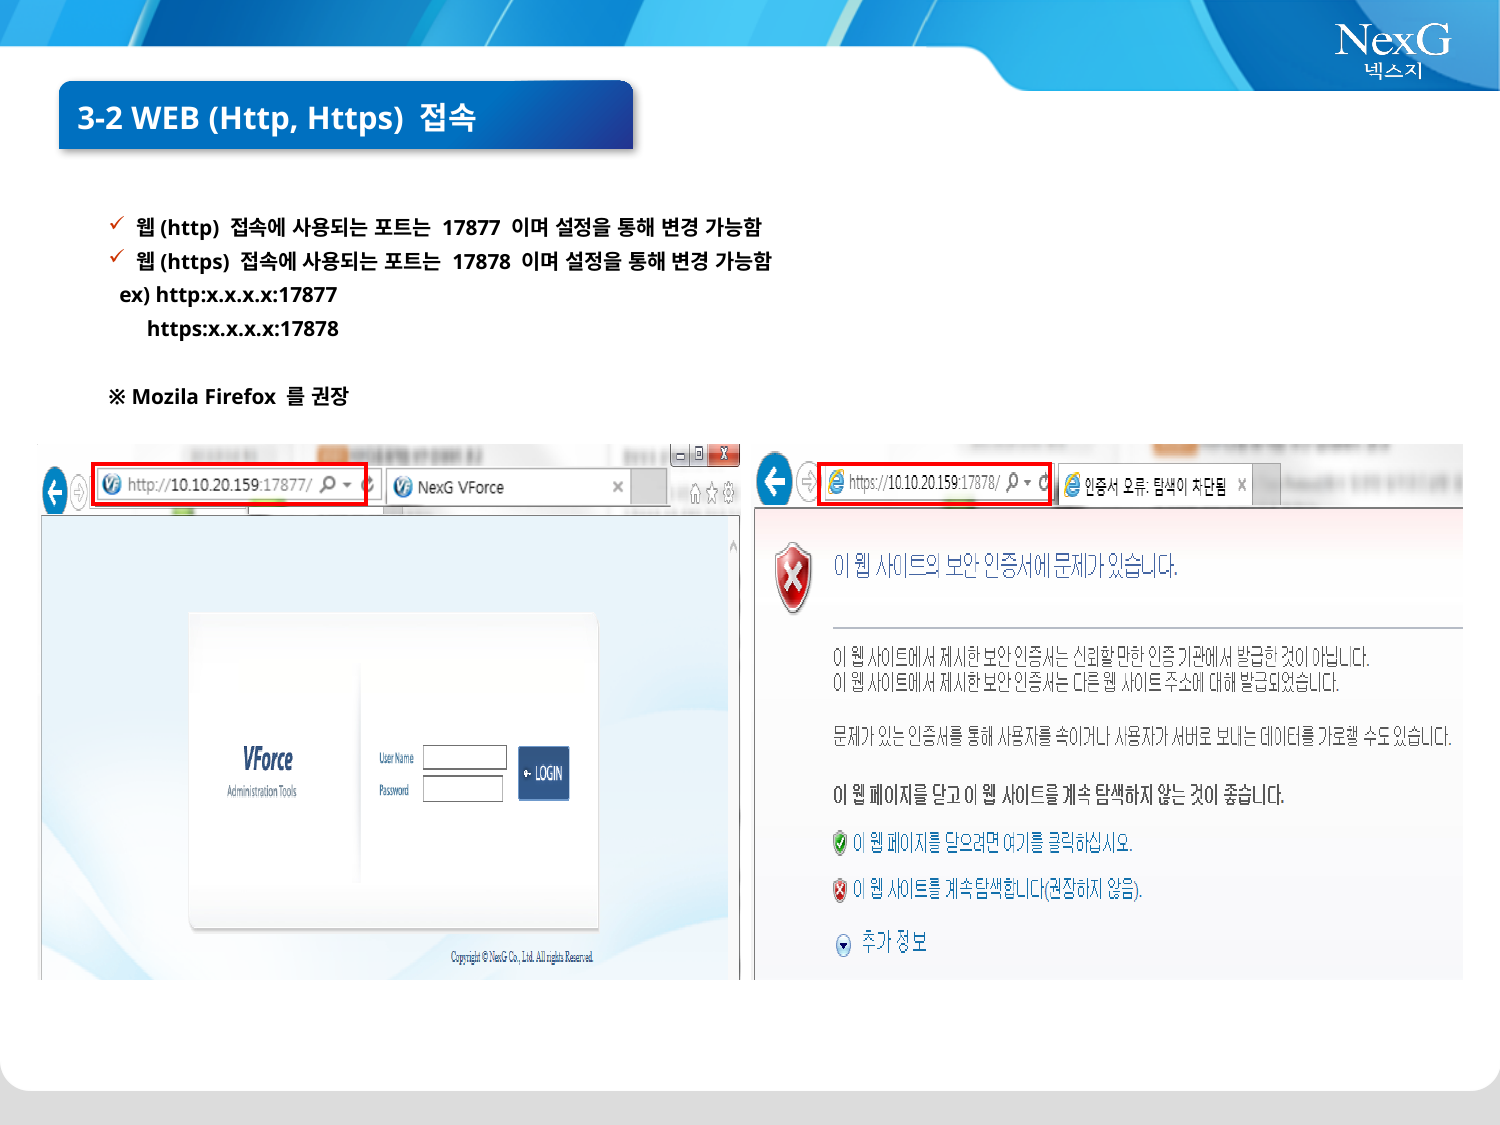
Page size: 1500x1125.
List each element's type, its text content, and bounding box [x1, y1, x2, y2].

picture [0, 91, 1500, 1125]
text_box 웹(http) 접속에 사용되는 포트는 17877 이며 설정을 통해 변경 가능함 웹(https) 접속에 사용되는 포트는 17878 이며 설정을 통해 변경 가능함 ex) http:x.x.x.x:17877 https:x.x.x.x:17878 ※ Mozila Firefox 를 권장 [93, 204, 788, 416]
text_box 3-2 WEB (Http, Https) 접속 [58, 80, 633, 149]
picture [1335, 23, 1452, 80]
